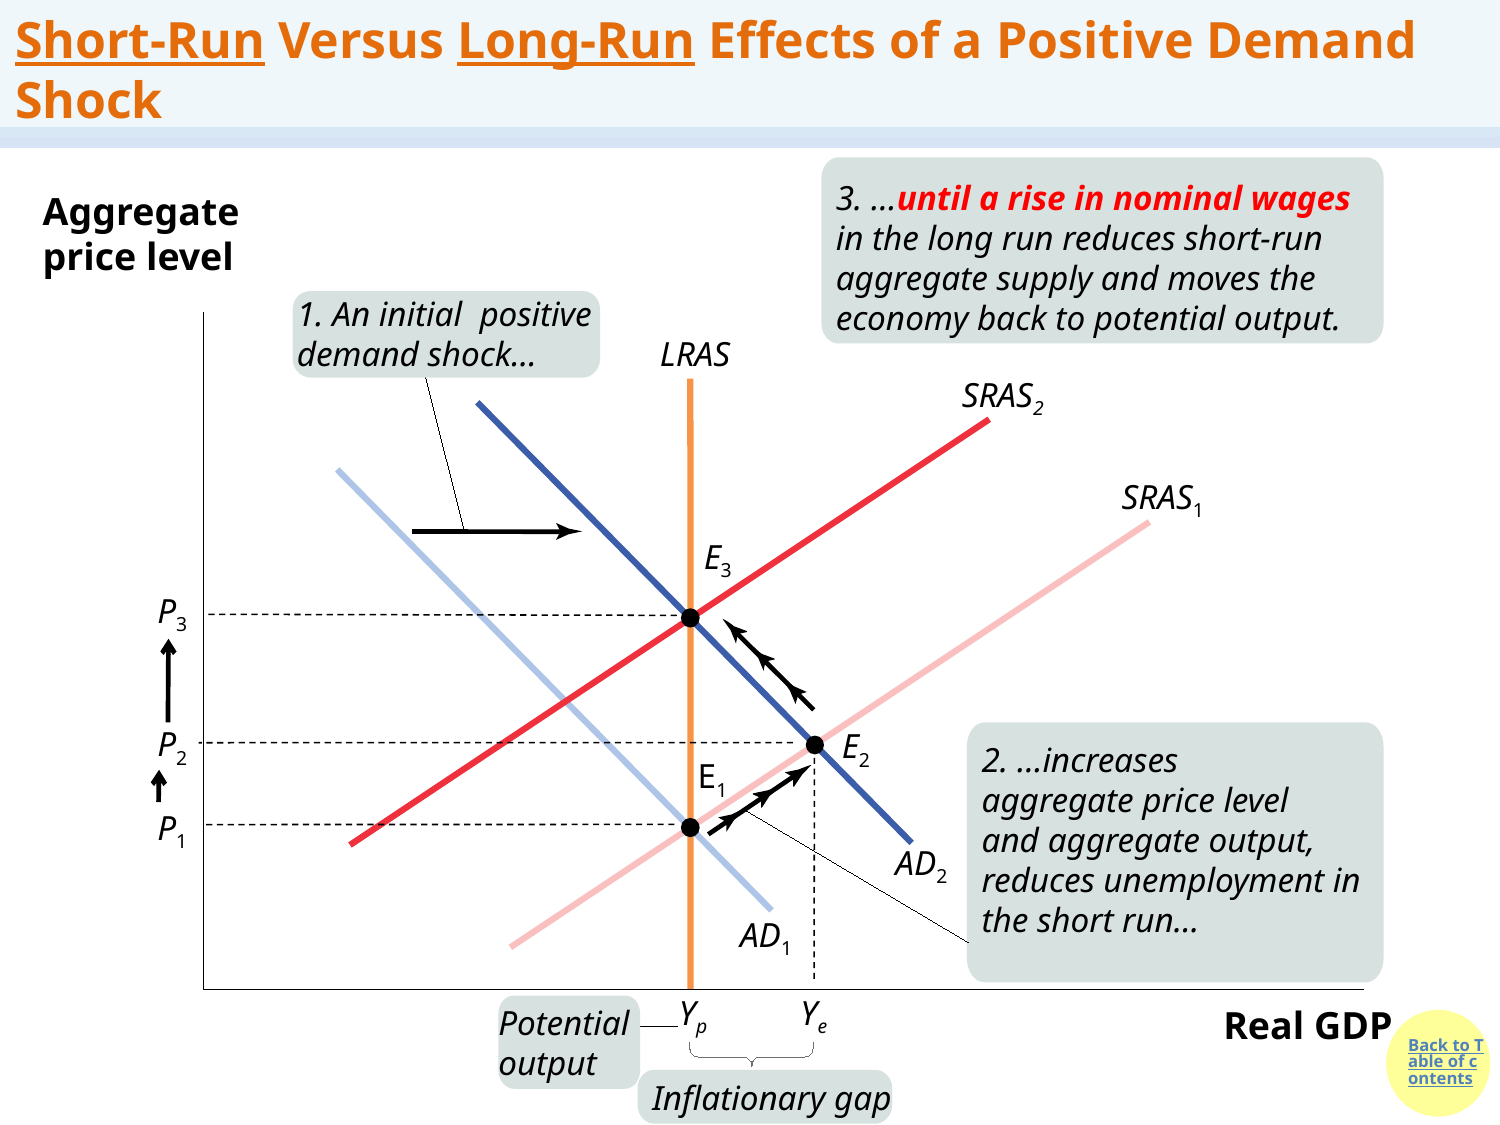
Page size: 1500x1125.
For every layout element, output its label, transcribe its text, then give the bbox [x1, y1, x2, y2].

text_box [823, 157, 1382, 169]
text_box Ye [800, 992, 828, 1038]
text_box Potential output [483, 994, 647, 1090]
text_box SRAS2 [961, 373, 1044, 420]
text_box SRAS1 [1121, 476, 1205, 522]
text_box P3 [157, 589, 188, 636]
text_box Inflationary gap [637, 1069, 922, 1125]
text_box [161, 638, 176, 723]
text_box P2 [157, 723, 188, 769]
text_box [151, 769, 167, 803]
text_box P1 [157, 806, 188, 853]
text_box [281, 285, 952, 902]
title Short-Run Versus Long-Run Effects of a Positive Demand Shock [0, 0, 1500, 138]
text_box [689, 1042, 814, 1067]
text_box [203, 312, 707, 990]
text_box 3. …until a rise in nominal wages in the long run reduces short-run aggregate supply and moves the economy back to potential output. [821, 169, 1384, 345]
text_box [707, 722, 1393, 983]
text_box Aggregate price level [27, 180, 282, 286]
text_box Real GDP [1208, 994, 1447, 1055]
text_box Yp [678, 992, 708, 1038]
